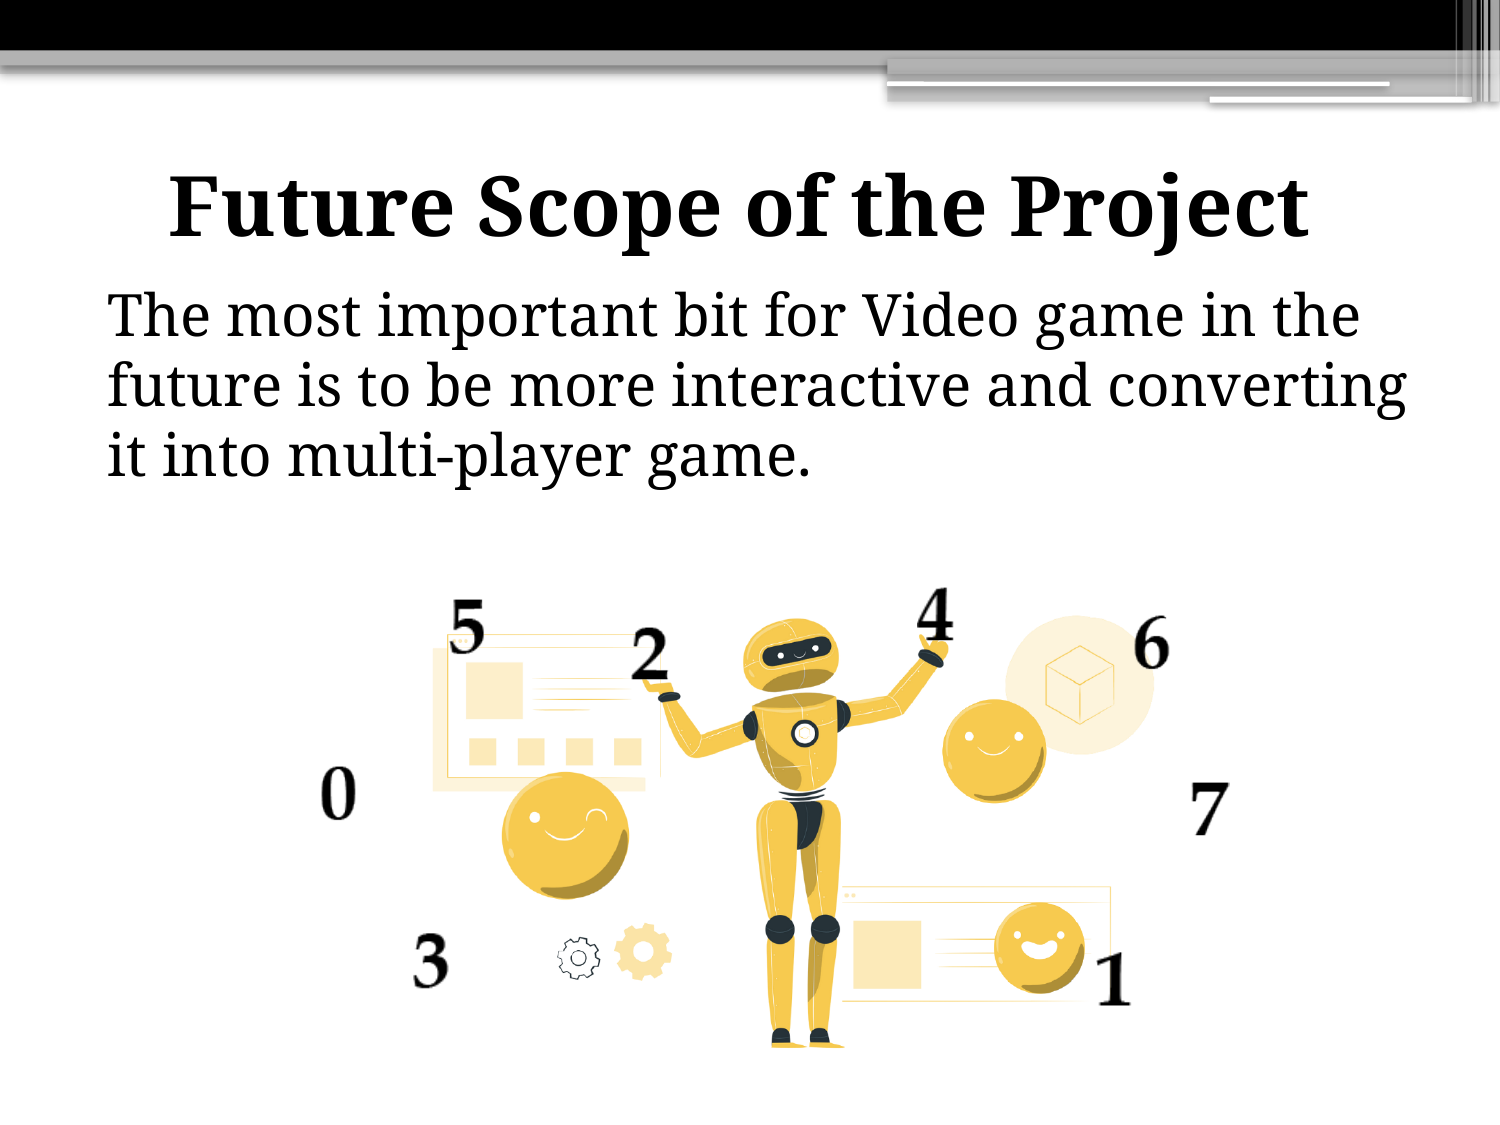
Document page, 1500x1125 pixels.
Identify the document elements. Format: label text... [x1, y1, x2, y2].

picture [319, 765, 360, 823]
picture [382, 586, 1230, 1053]
title Future Scope of the Project [0, 123, 1500, 283]
list The most important bit for Video game in the future is to be more interactive and converting it into multi-player game. [75, 270, 1425, 627]
